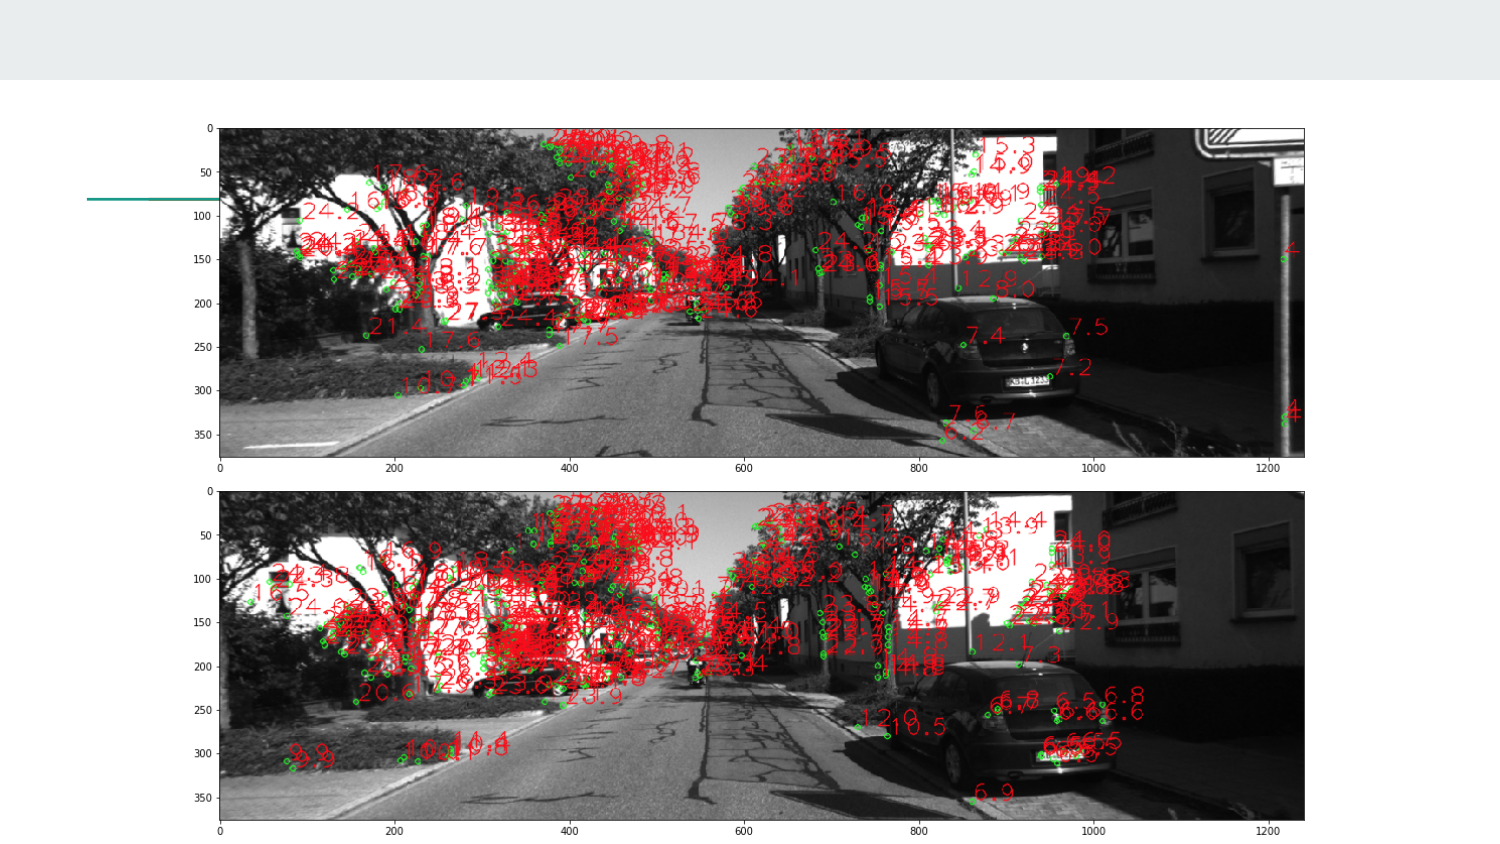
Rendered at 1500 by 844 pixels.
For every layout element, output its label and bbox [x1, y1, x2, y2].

picture [186, 117, 1314, 844]
